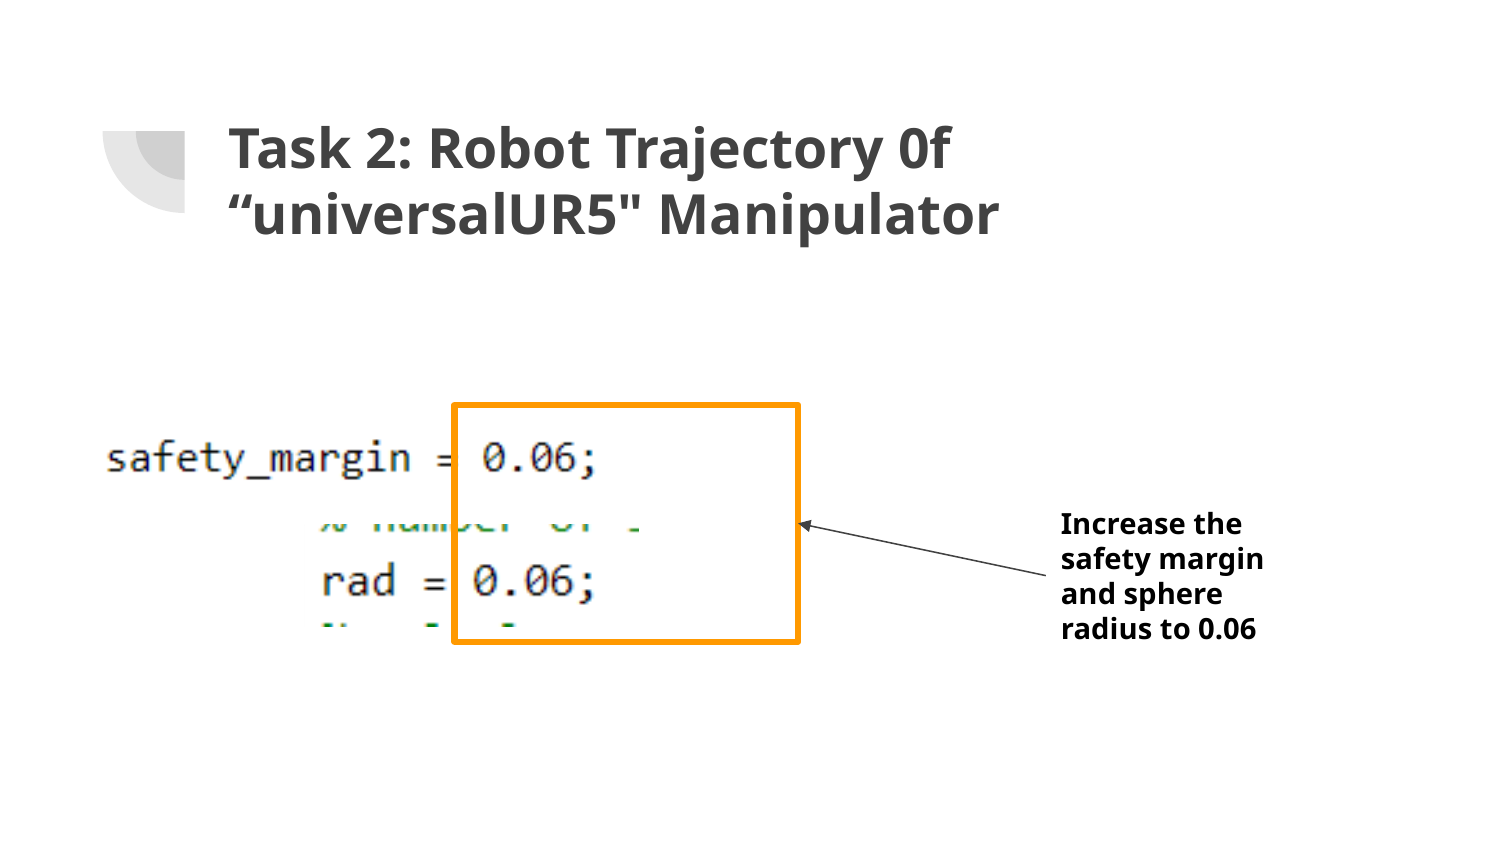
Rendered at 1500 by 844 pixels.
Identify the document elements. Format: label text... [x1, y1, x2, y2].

picture [303, 524, 454, 628]
title Task 2: Robot Trajectory 0f “universalUR5" Manipulator [213, 98, 1368, 263]
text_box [454, 404, 1333, 642]
picture [80, 404, 454, 501]
